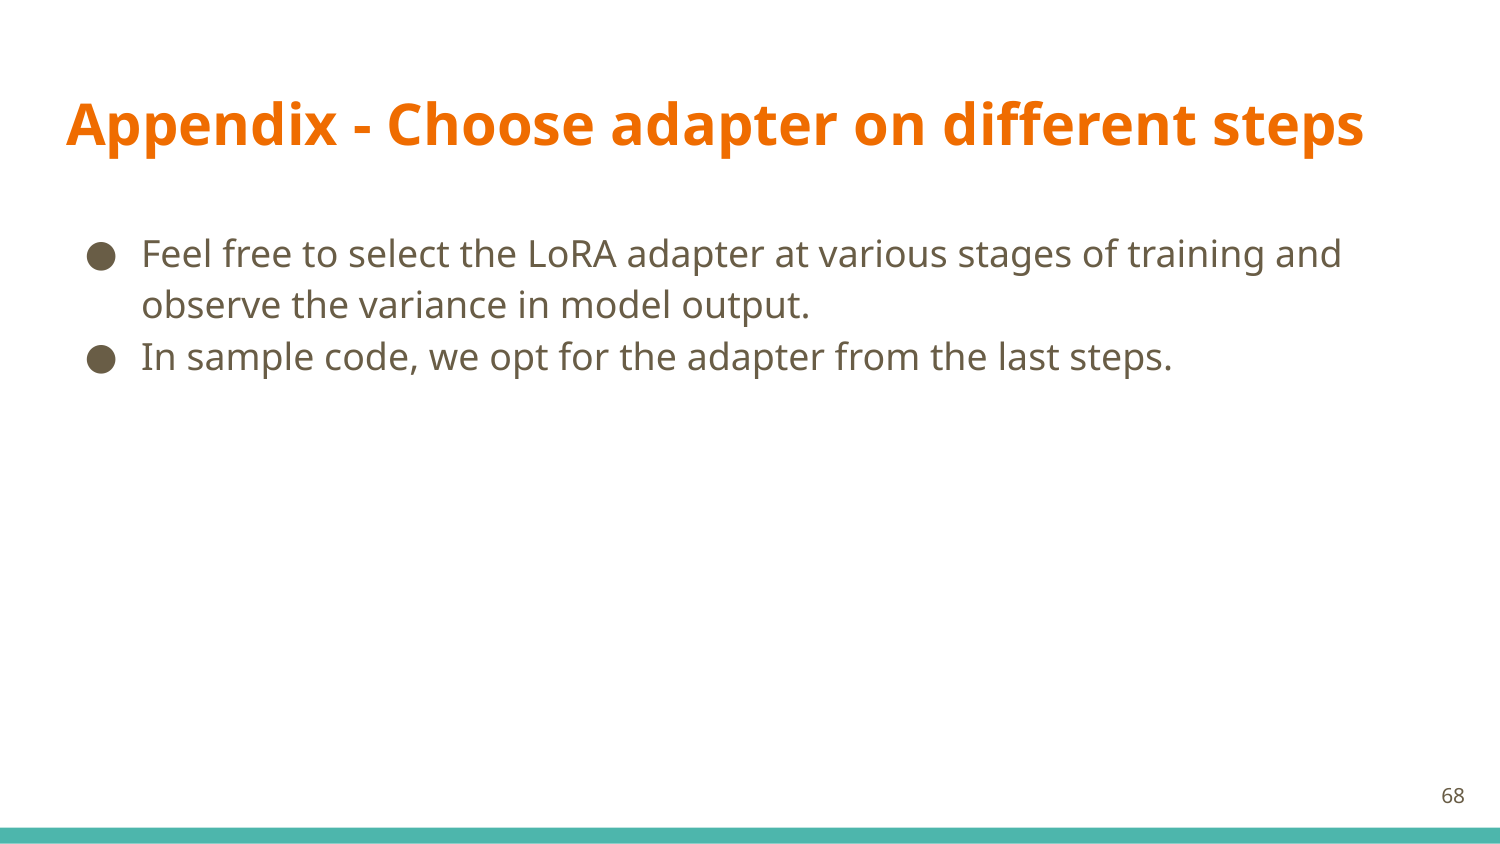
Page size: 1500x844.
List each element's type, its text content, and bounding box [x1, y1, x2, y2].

title Appendix - Choose adapter on different steps [51, 72, 1449, 189]
list Feel free to select the LoRA adapter at various stages of training and observe the variance in model output. In sample code, we opt for the adapter from the last steps. [51, 207, 1449, 750]
slide_number ‹#› [1389, 764, 1480, 830]
